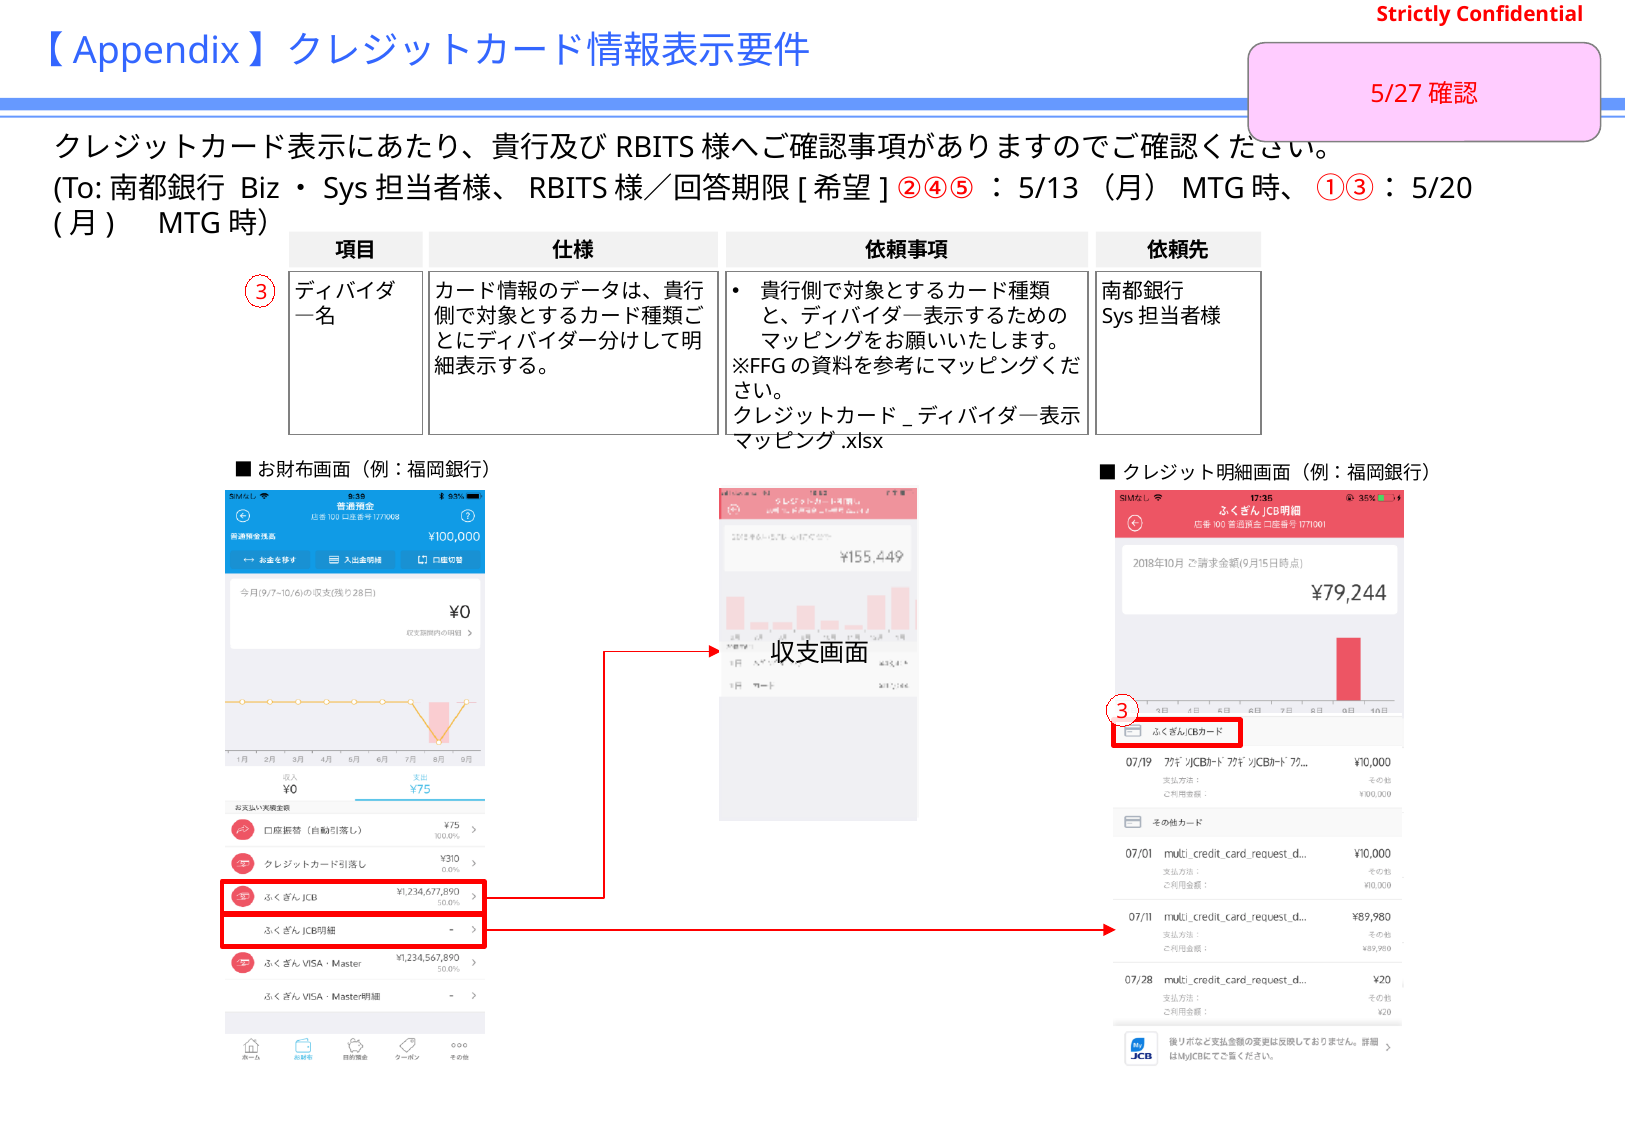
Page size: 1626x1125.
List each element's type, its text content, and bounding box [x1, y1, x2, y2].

text_box ■クレジット明細画面（例：福岡銀行） [1084, 453, 1463, 491]
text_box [225, 490, 485, 1062]
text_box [719, 484, 919, 822]
list クレジットカード表示にあたり、貴行及びRBITS様へご確認事項がありますのでご確認ください。 (To:南都銀行 Biz・Sys担当者様、RBITS様／回答期限[希望] ②④⑤：5/13（月）MTG時、 ①③：5/20 (月) MTG時） [38, 120, 1587, 216]
text_box カード情報のデータは、貴行側で対象とするカード種類ごとにディバイダー分けして明細表示する。 [428, 271, 718, 435]
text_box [1106, 490, 1404, 1071]
text_box 貴行側で対象とするカード種類と、ディバイダ―表示するためのマッピングをお願いいたします。 ※FFGの資料を参考にマッピングください。 クレジットカード_ディバイダ―表示マッピング.xlsx [726, 271, 1089, 435]
text_box 依頼先 [1095, 231, 1262, 268]
text_box 南都銀行 Sys担当者様 [1095, 271, 1262, 435]
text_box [484, 651, 722, 899]
text_box 依頼事項 [726, 231, 1089, 268]
text_box 3 [245, 274, 275, 308]
text_box ディバイダ―名 [289, 271, 423, 435]
text_box 項目 [289, 231, 423, 268]
text_box 仕様 [428, 231, 718, 268]
text_box 5/27確認 [1248, 42, 1601, 142]
title 【Appendix】クレジットカード情報表示要件 [11, 9, 1569, 87]
text_box ■お財布画面（例：福岡銀行） [219, 450, 540, 488]
